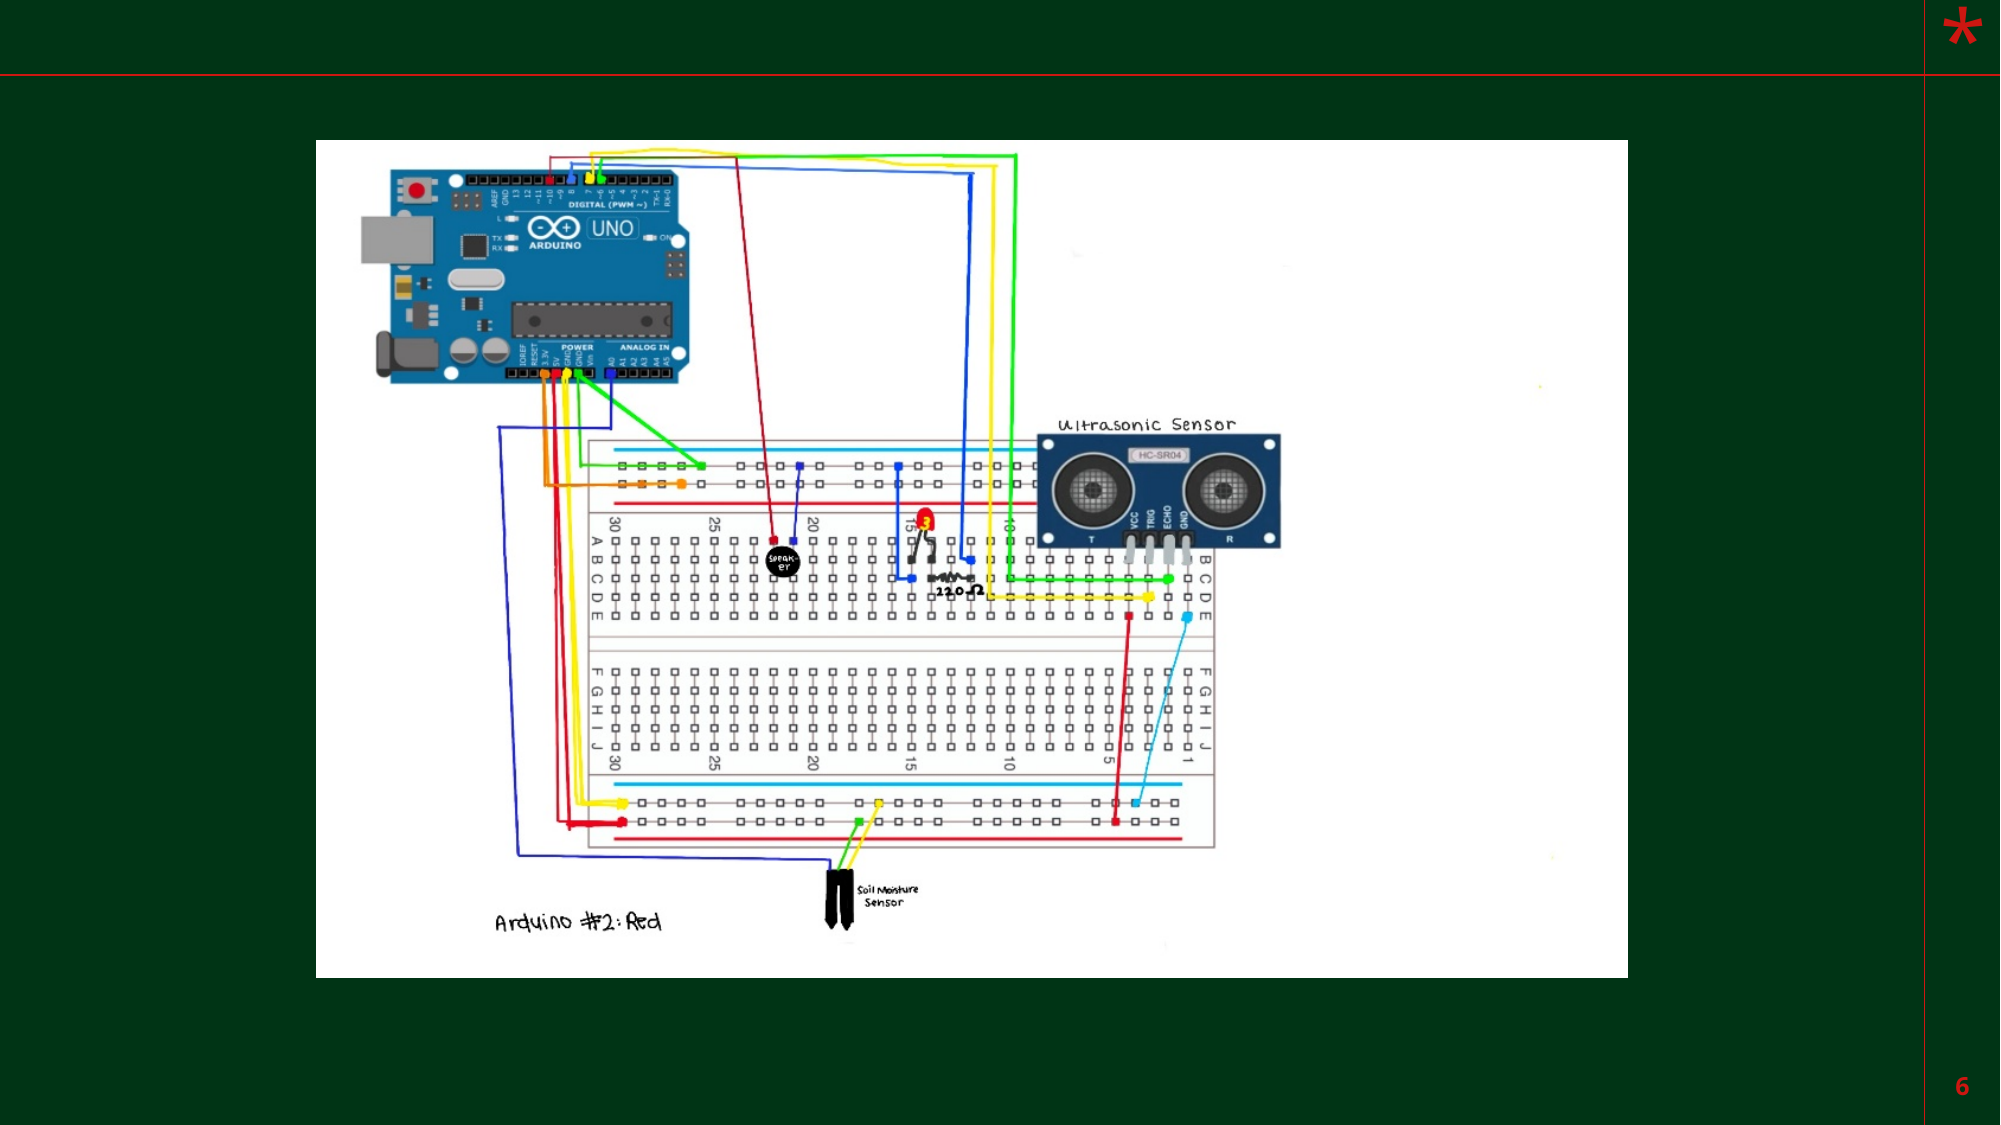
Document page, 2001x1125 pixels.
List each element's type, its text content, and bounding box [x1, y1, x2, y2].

slide_number 6 [1925, 1050, 2000, 1125]
picture [316, 140, 1629, 978]
